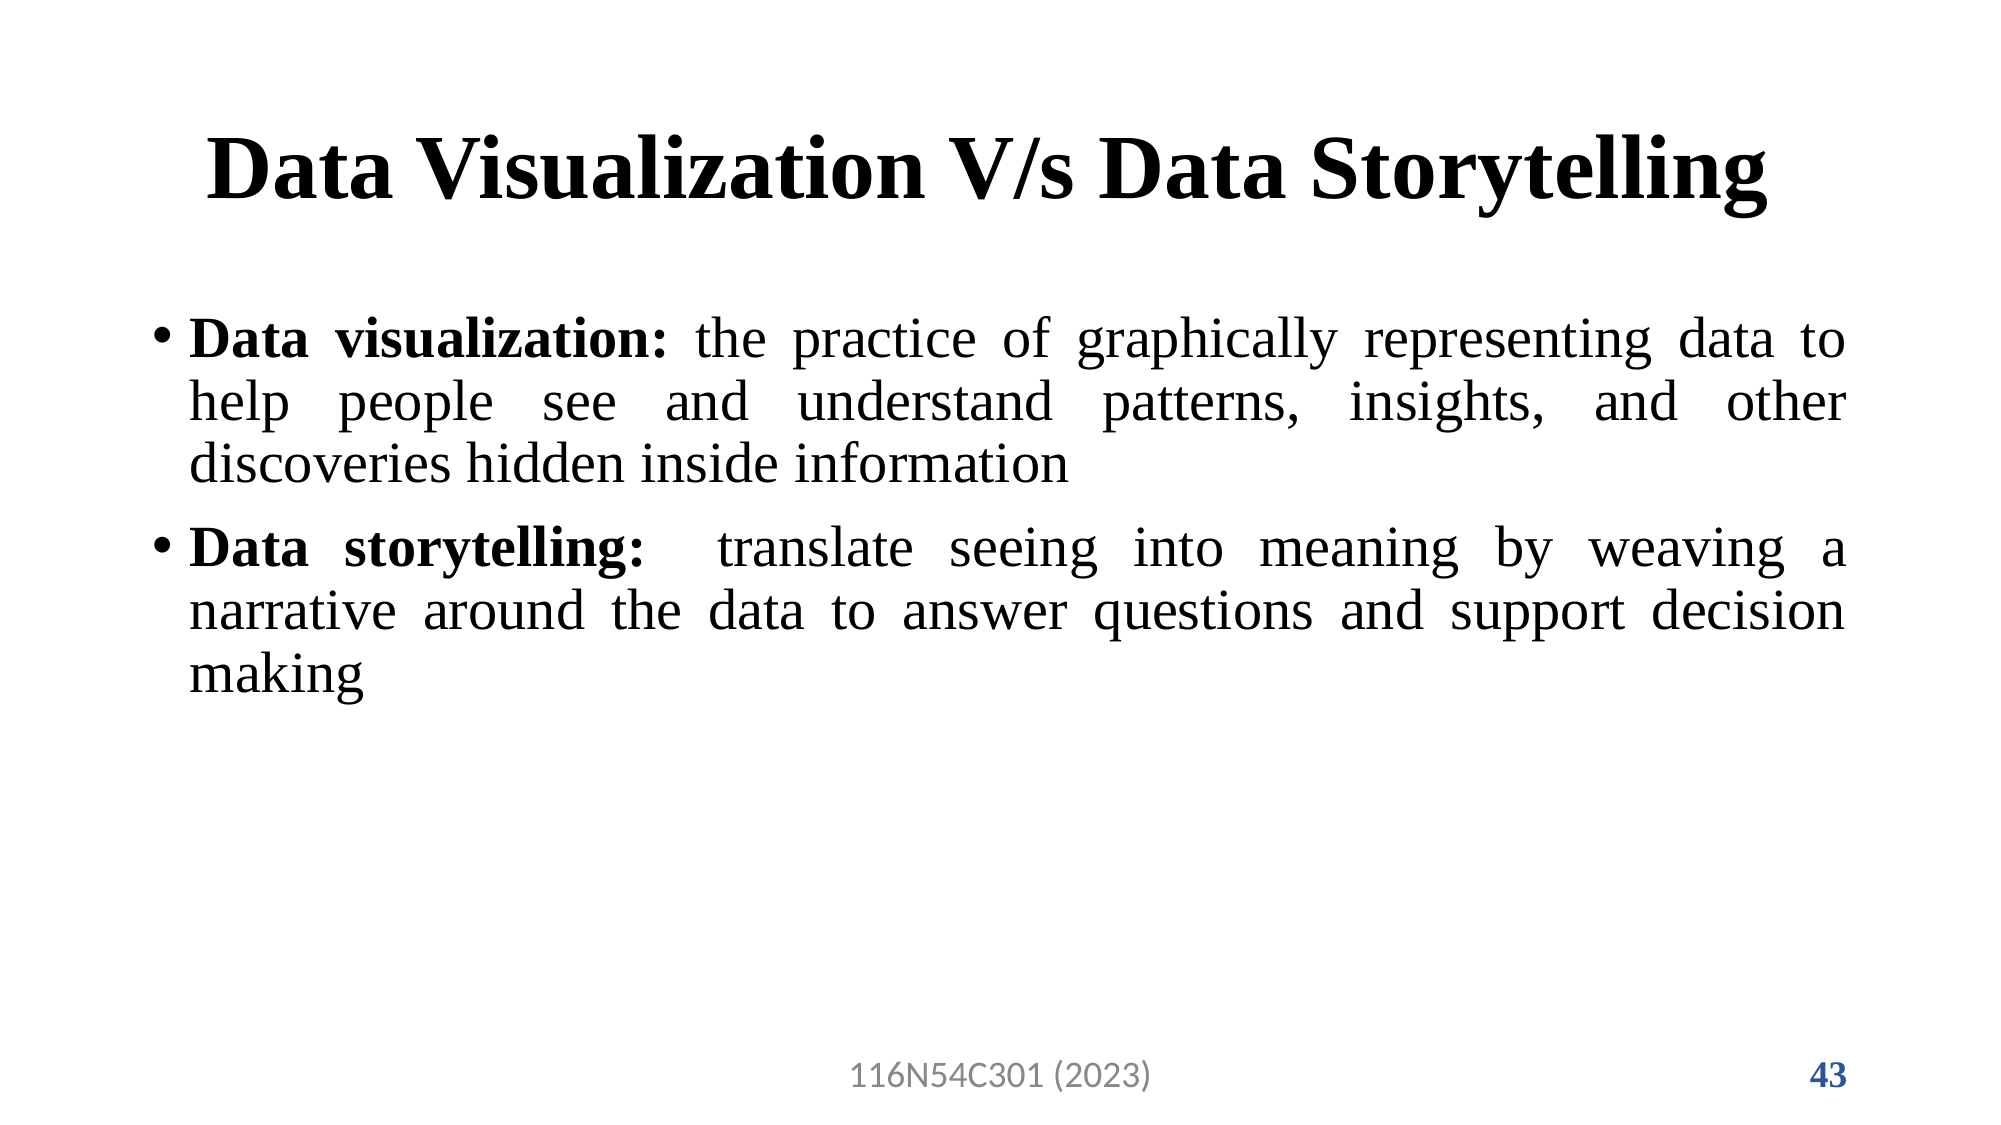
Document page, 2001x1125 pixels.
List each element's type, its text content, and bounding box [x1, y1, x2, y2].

slide_number 43 [1412, 1042, 1863, 1103]
title Data Visualization V/s Data Storytelling [137, 59, 1863, 278]
list Data visualization: the practice of graphically representing data to help people see and understand patterns, insights, and other discoveries hidden inside information Data storytelling: translate seeing into meaning by weaving a narrative around the data to answer questions and support decision making [137, 299, 1863, 1014]
footer 116N54C301 (2023) [662, 1042, 1338, 1103]
